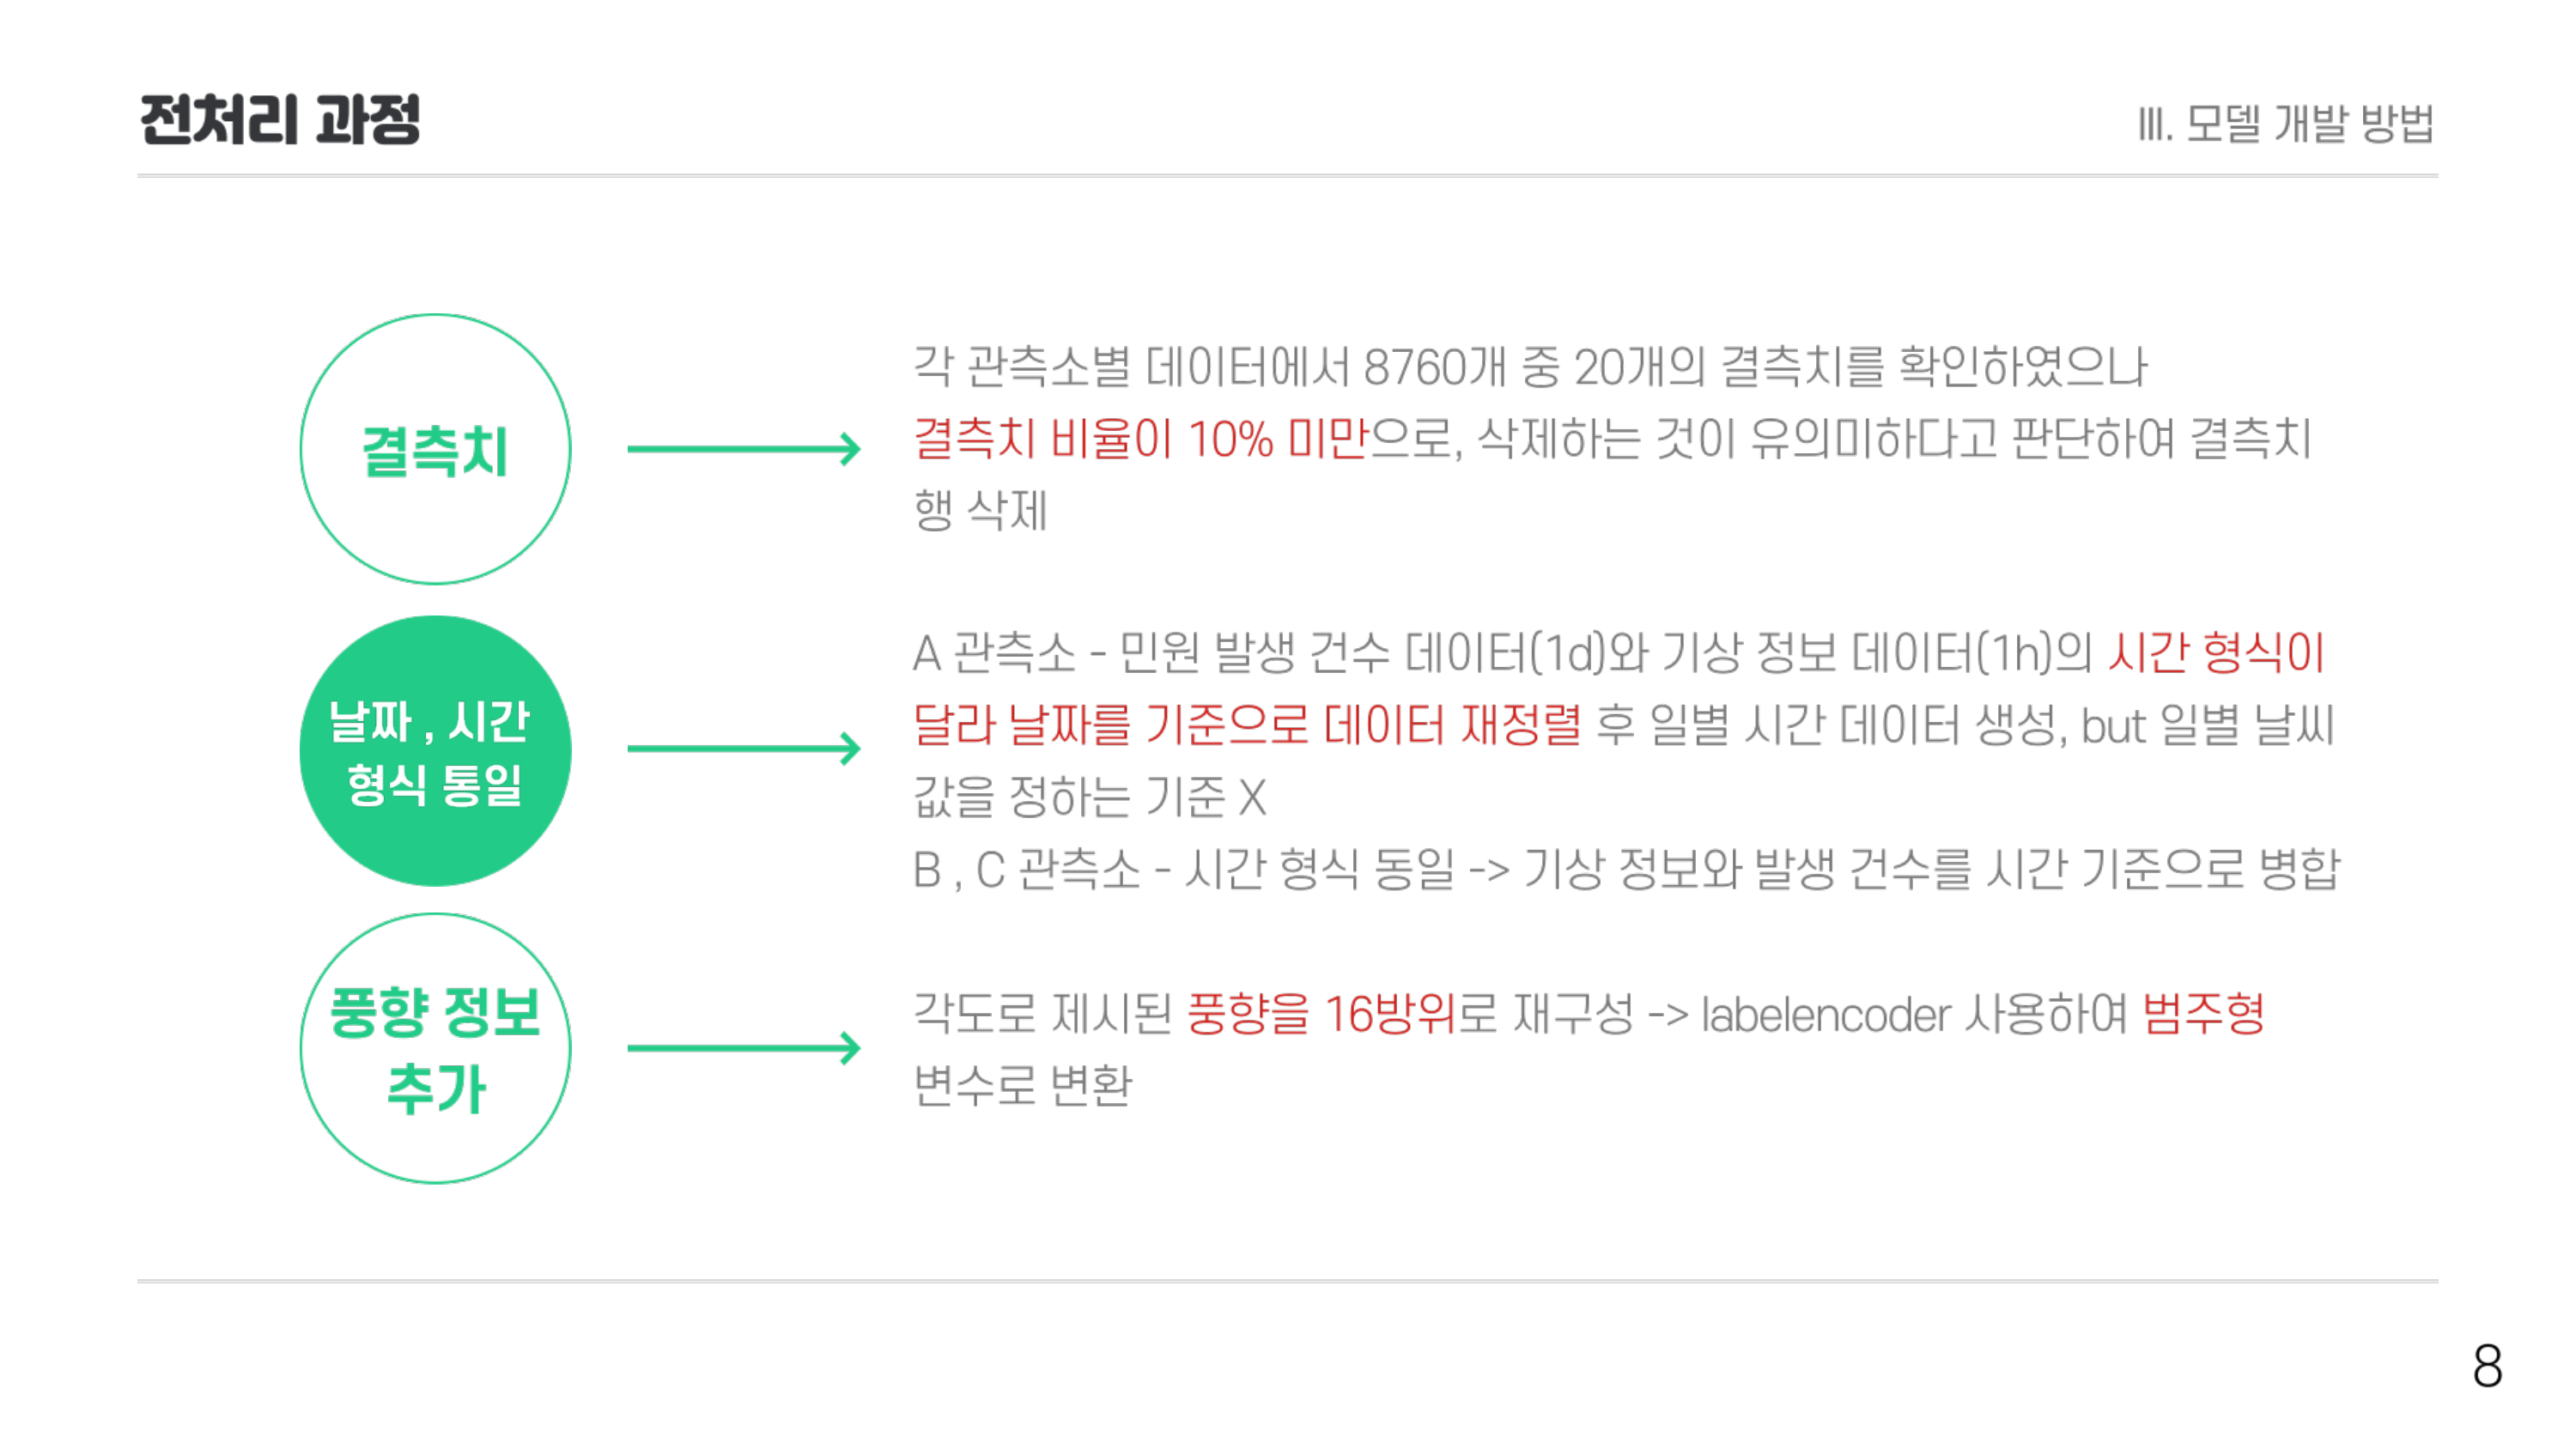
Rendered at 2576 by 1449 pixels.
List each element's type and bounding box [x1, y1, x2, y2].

text_box [627, 1030, 861, 1067]
text_box [627, 431, 861, 468]
text_box [137, 171, 2439, 180]
text_box [137, 1277, 2439, 1286]
picture [905, 975, 2284, 1131]
text_box [627, 731, 861, 767]
text_box [300, 313, 572, 585]
text_box [300, 615, 572, 887]
picture [906, 330, 2330, 554]
picture [906, 616, 2362, 923]
text_box [300, 912, 572, 1185]
picture [1879, 88, 2454, 177]
picture [2464, 1320, 2528, 1413]
picture [131, 76, 447, 184]
